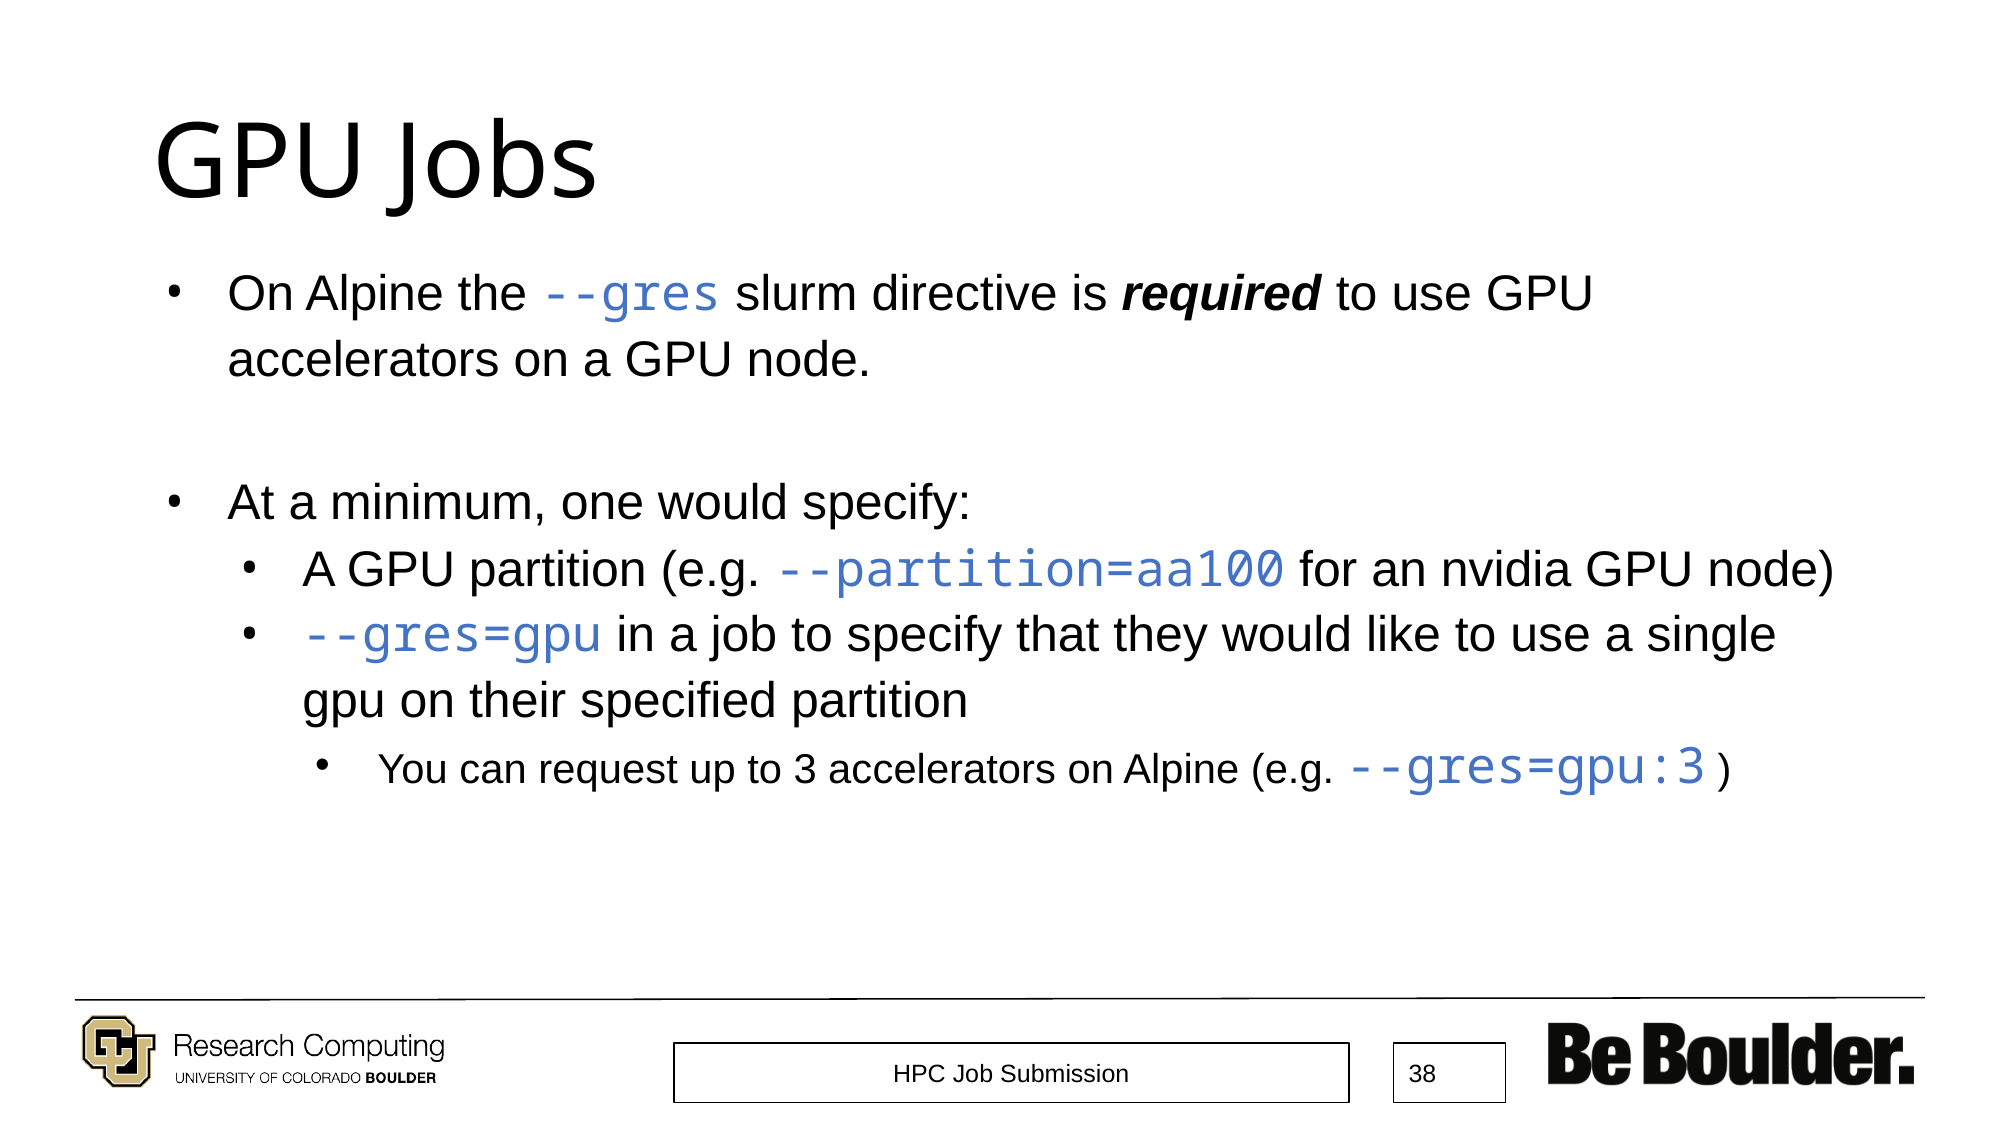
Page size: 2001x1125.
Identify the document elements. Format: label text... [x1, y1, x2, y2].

footer HPC Job Submission [673, 1042, 1350, 1103]
slide_number 38 [1393, 1042, 1506, 1103]
picture [1524, 1015, 1938, 1088]
list On Alpine the --gres slurm directive is required to use GPU accelerators on a GPU node. At a minimum, one would specify: A GPU partition (e.g. --partition=aa100 for an nvidia GPU node) --gres=gpu in a job to specify that they would like to use a single gpu on their specified partition You can request up to 3 accelerators on Alpine (e.g. --gres=gpu:3 ) [137, 246, 1863, 930]
picture [81, 1015, 444, 1088]
title GPU Jobs [137, 55, 1863, 246]
